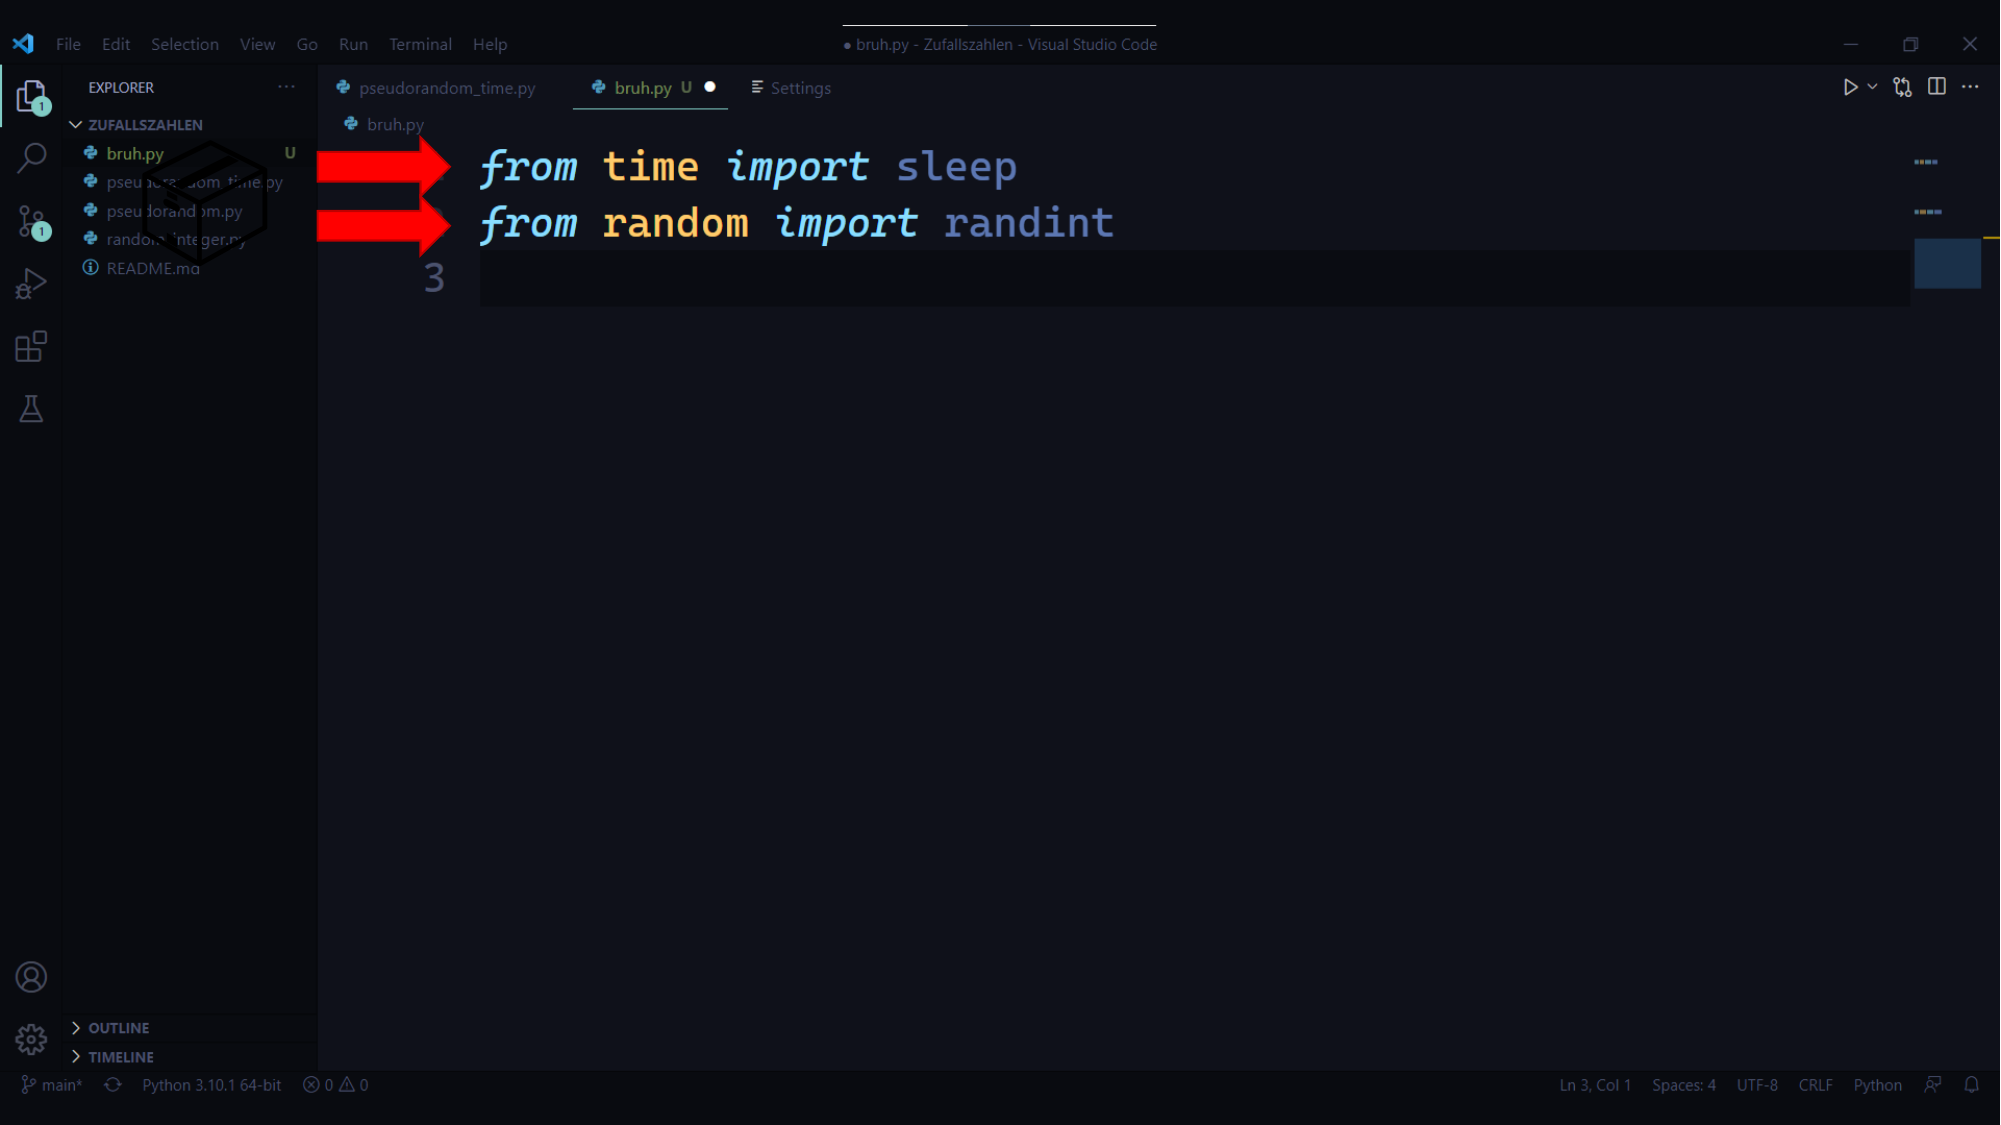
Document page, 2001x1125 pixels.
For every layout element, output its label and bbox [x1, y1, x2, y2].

list [0, 25, 2000, 1099]
